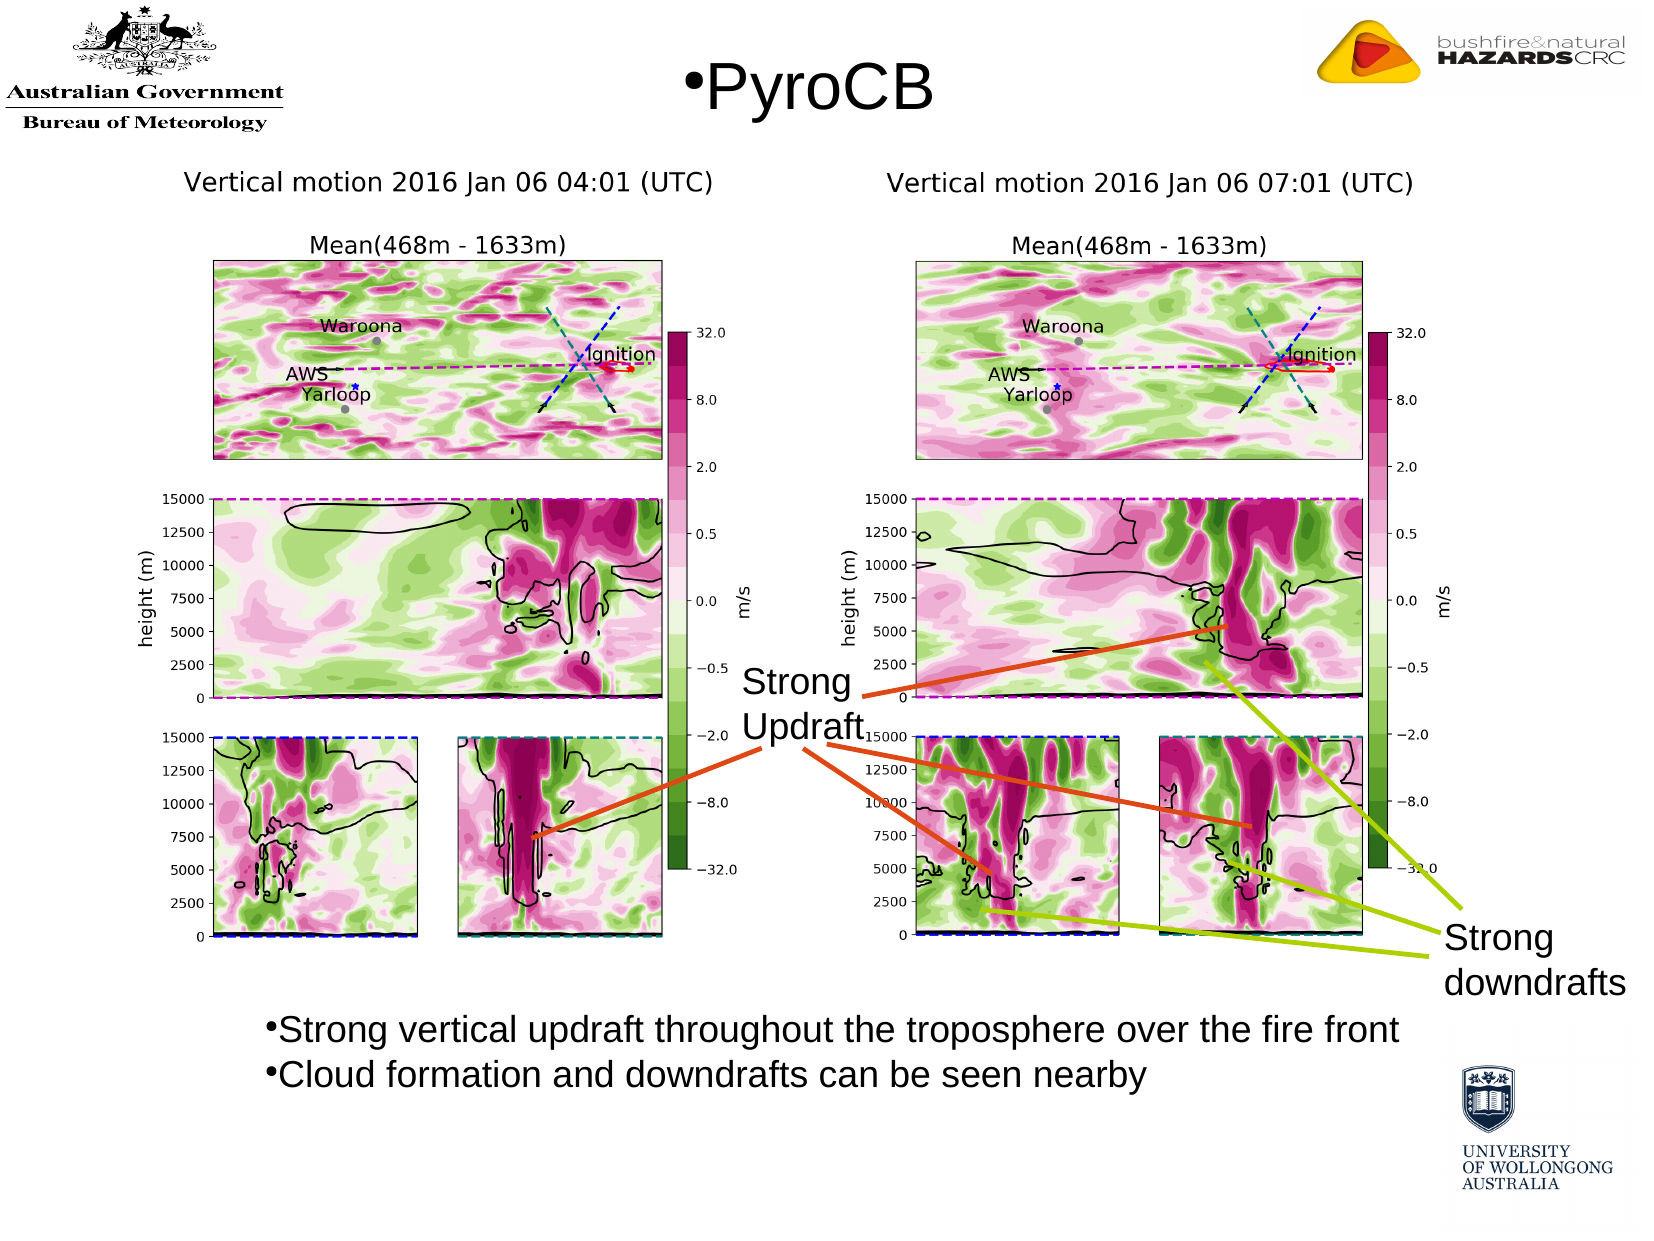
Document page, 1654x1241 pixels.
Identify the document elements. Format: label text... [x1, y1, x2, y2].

text_box Strong Updraft [762, 649, 838, 755]
picture [135, 153, 762, 957]
title PyroCB [289, 0, 1329, 166]
picture [5, 5, 284, 132]
picture [1299, 8, 1642, 95]
text_box Strong vertical updraft throughout the troposphere over the fire front Cloud formation and downdrafts can be seen nearby [250, 997, 1415, 1103]
text_box Strong downdrafts [1429, 905, 1642, 1010]
picture [1433, 1023, 1642, 1232]
picture [838, 154, 1462, 957]
